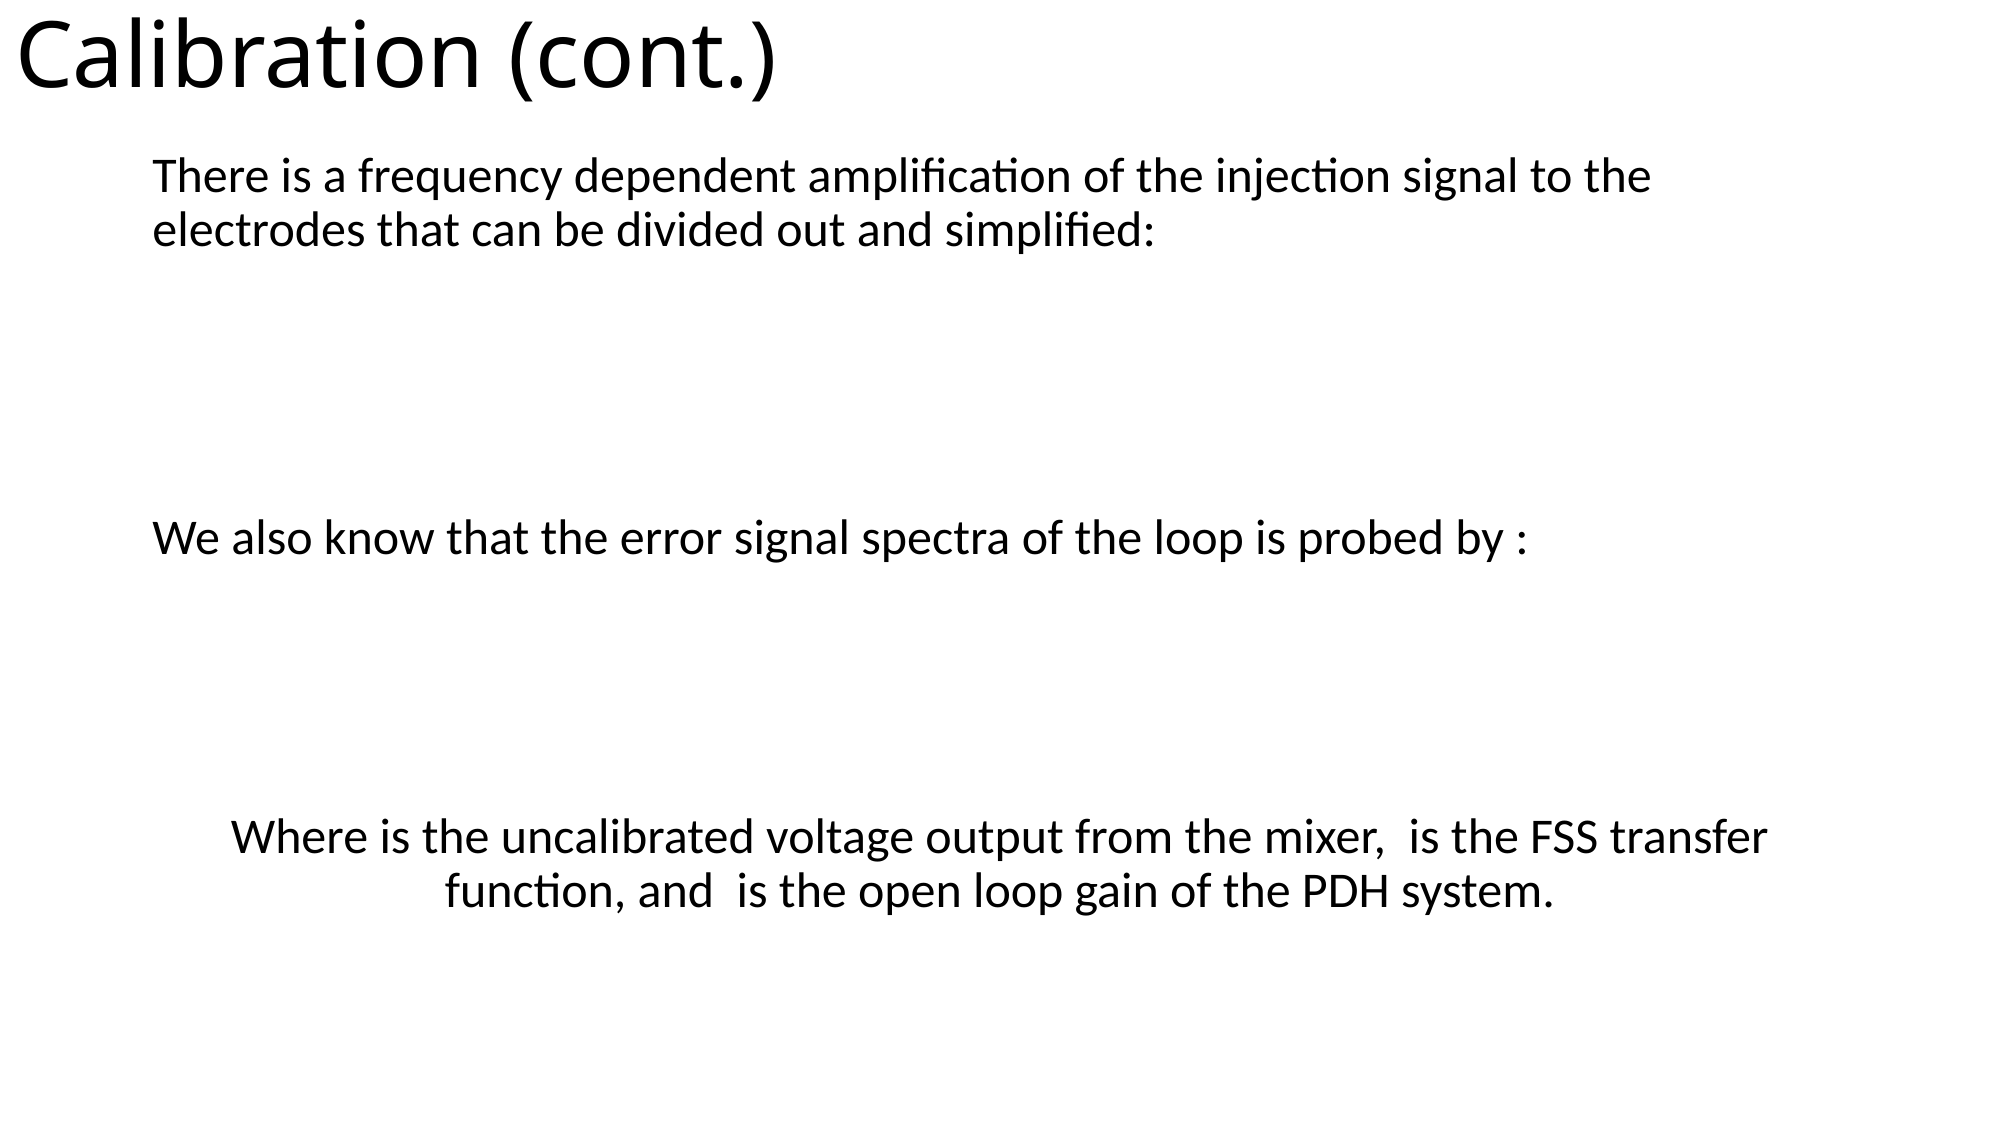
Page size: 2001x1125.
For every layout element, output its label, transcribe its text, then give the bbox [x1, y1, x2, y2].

title Calibration (cont.) [0, 0, 1725, 167]
